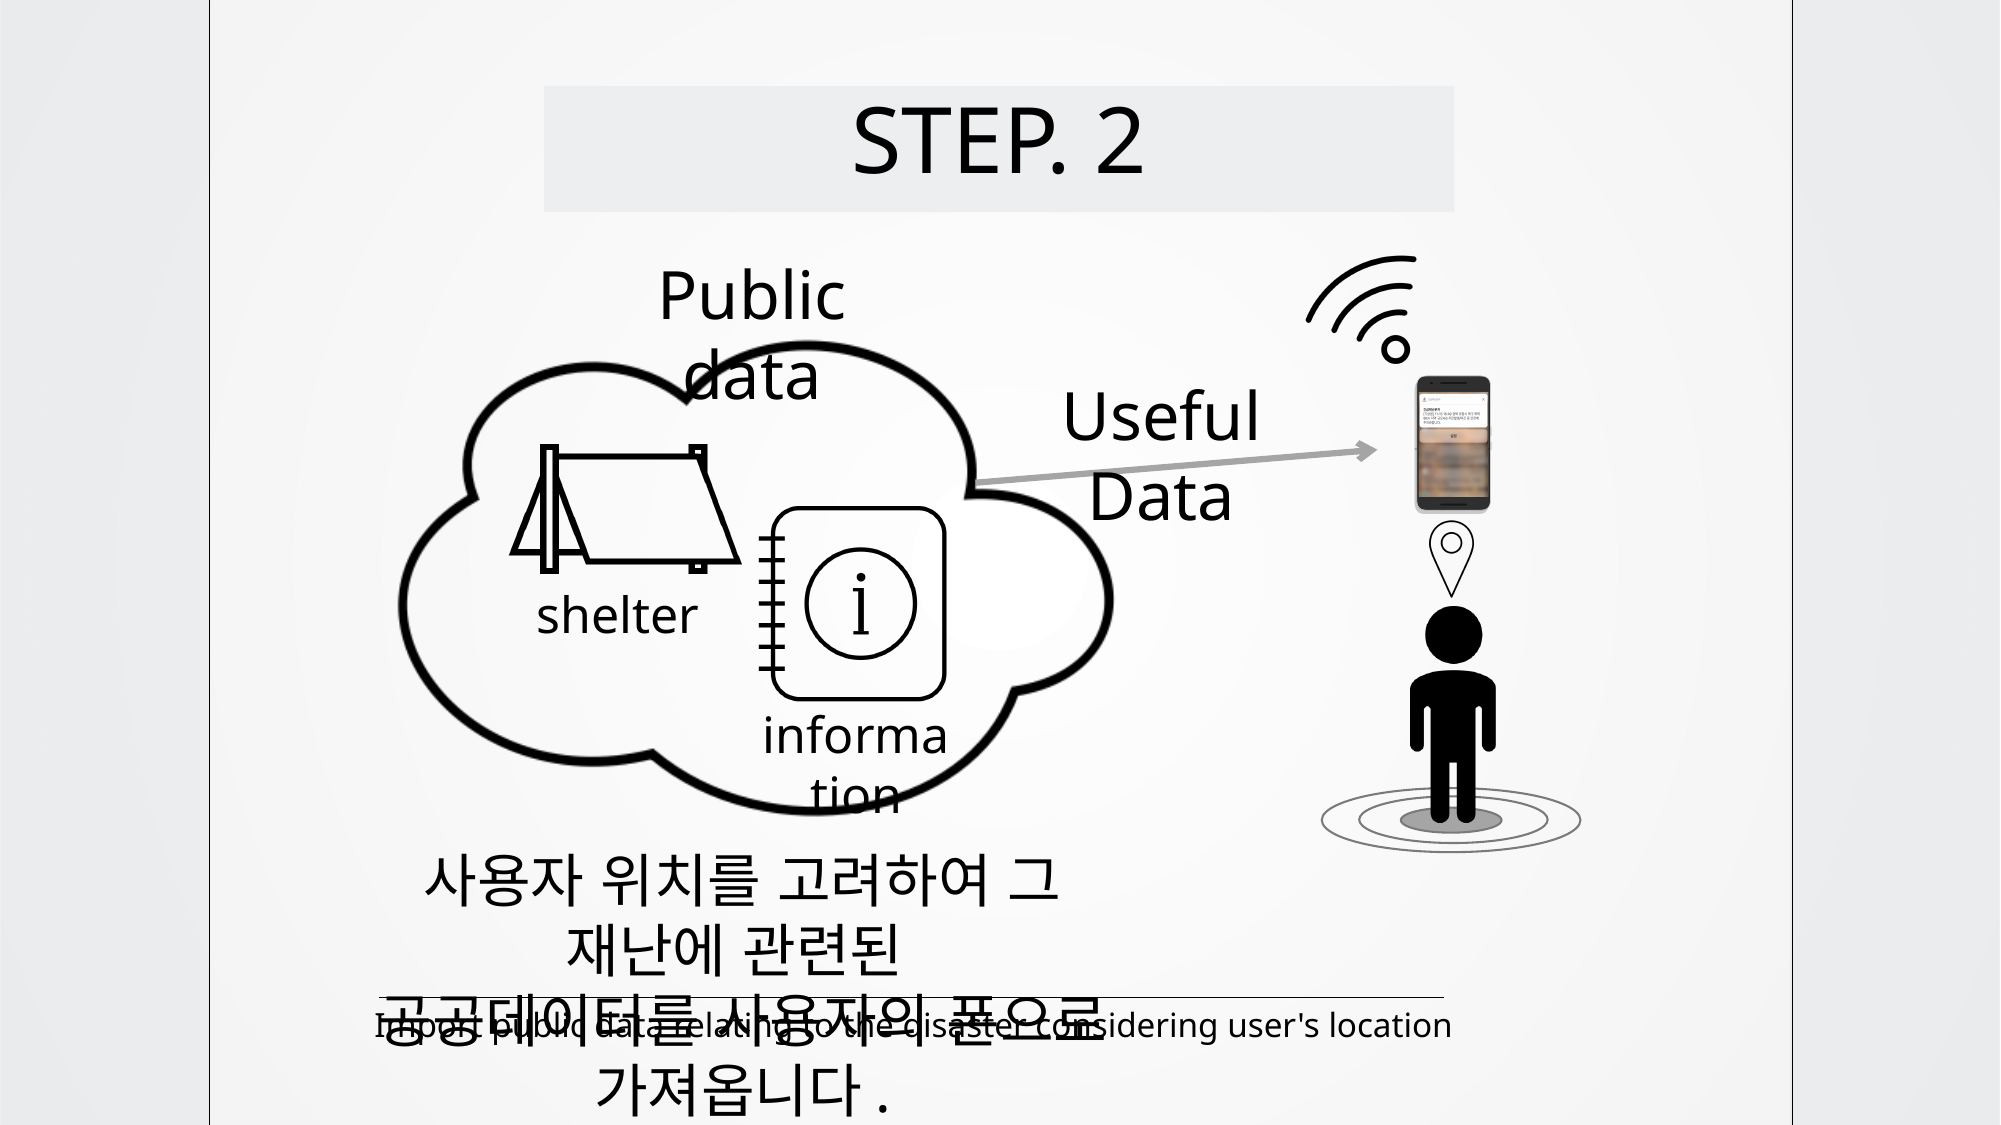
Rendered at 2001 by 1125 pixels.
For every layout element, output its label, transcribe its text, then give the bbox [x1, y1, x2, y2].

text_box 사용자 위치를 고려하여 그 재난에 관련된 공공데이터를 사용자의 폰으로 가져옵니다. [356, 836, 1129, 997]
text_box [975, 449, 1378, 483]
text_box Import public data relating to the disaster considering user's location [307, 997, 1522, 1052]
text_box [1358, 798, 1549, 845]
text_box Useful Data [1138, 366, 1302, 449]
text_box 사용자 위치를 고려하여 그 재난에 관련된 공공데이터를 사용자의 폰으로 가져옵니다. [356, 1052, 1129, 1125]
picture [1292, 233, 1463, 397]
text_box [389, 245, 1138, 823]
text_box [544, 74, 1455, 213]
text_box [1320, 789, 1582, 854]
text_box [1400, 520, 1502, 823]
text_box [1412, 373, 1497, 518]
text_box Useful Data [1138, 483, 1302, 542]
